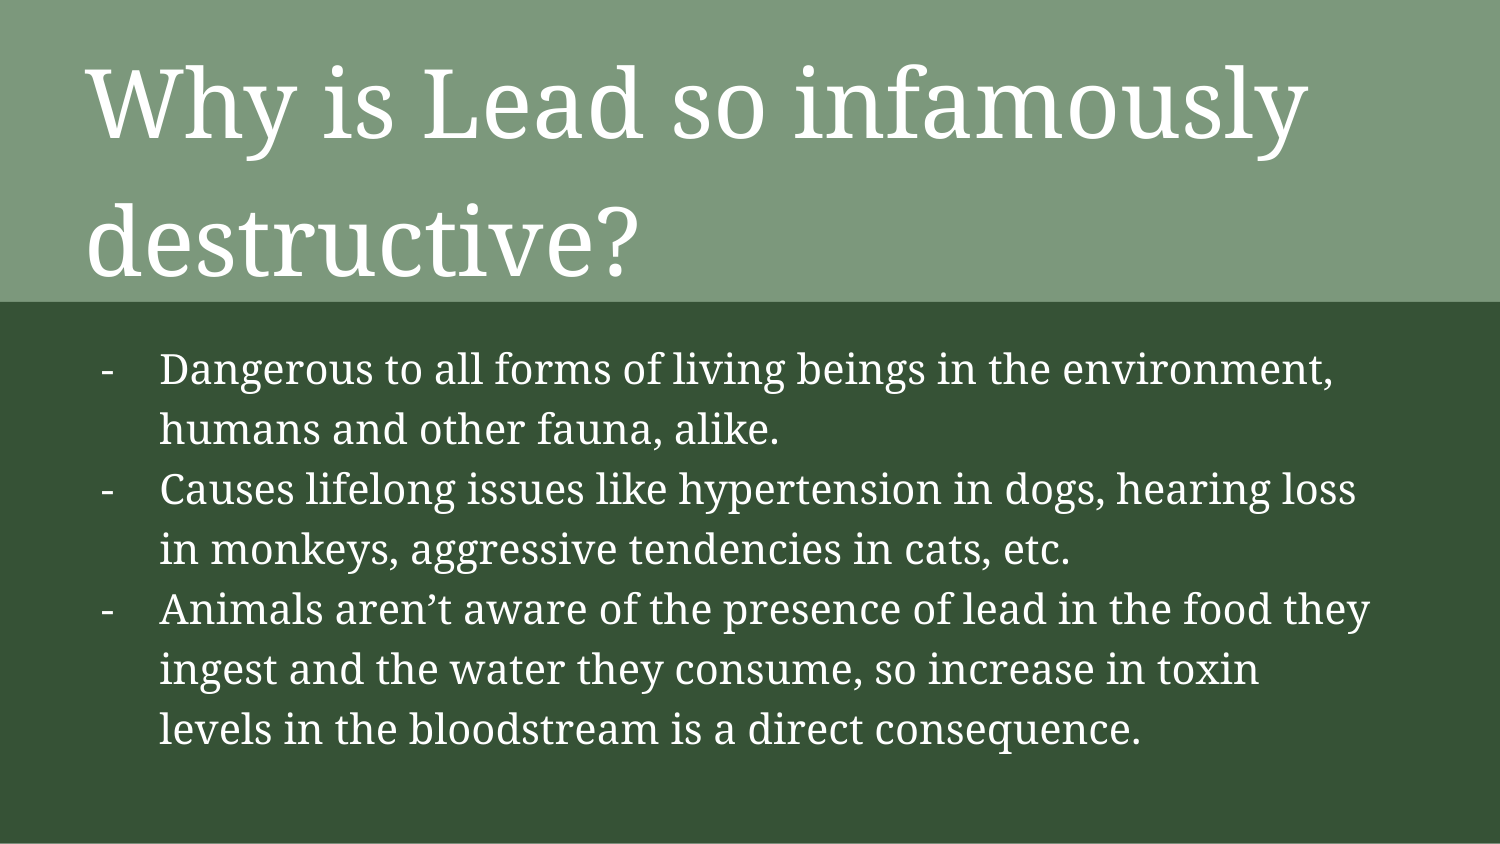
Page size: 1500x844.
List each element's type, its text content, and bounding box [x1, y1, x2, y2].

text_box [0, 301, 1500, 844]
text_box [0, 0, 1500, 301]
text_box Dangerous to all forms of living beings in the environment, humans and other fauna, alike. Causes lifelong issues like hypertension in dogs, hearing loss in monkeys, aggressive tendencies in cats, etc. Animals aren’t aware of the presence of lead in the food they ingest and the water they consume, so increase in toxin levels in the bloodstream is a direct consequence. [84, 333, 1373, 753]
text_box Why is Lead so infamously destructive? [84, 20, 1333, 296]
